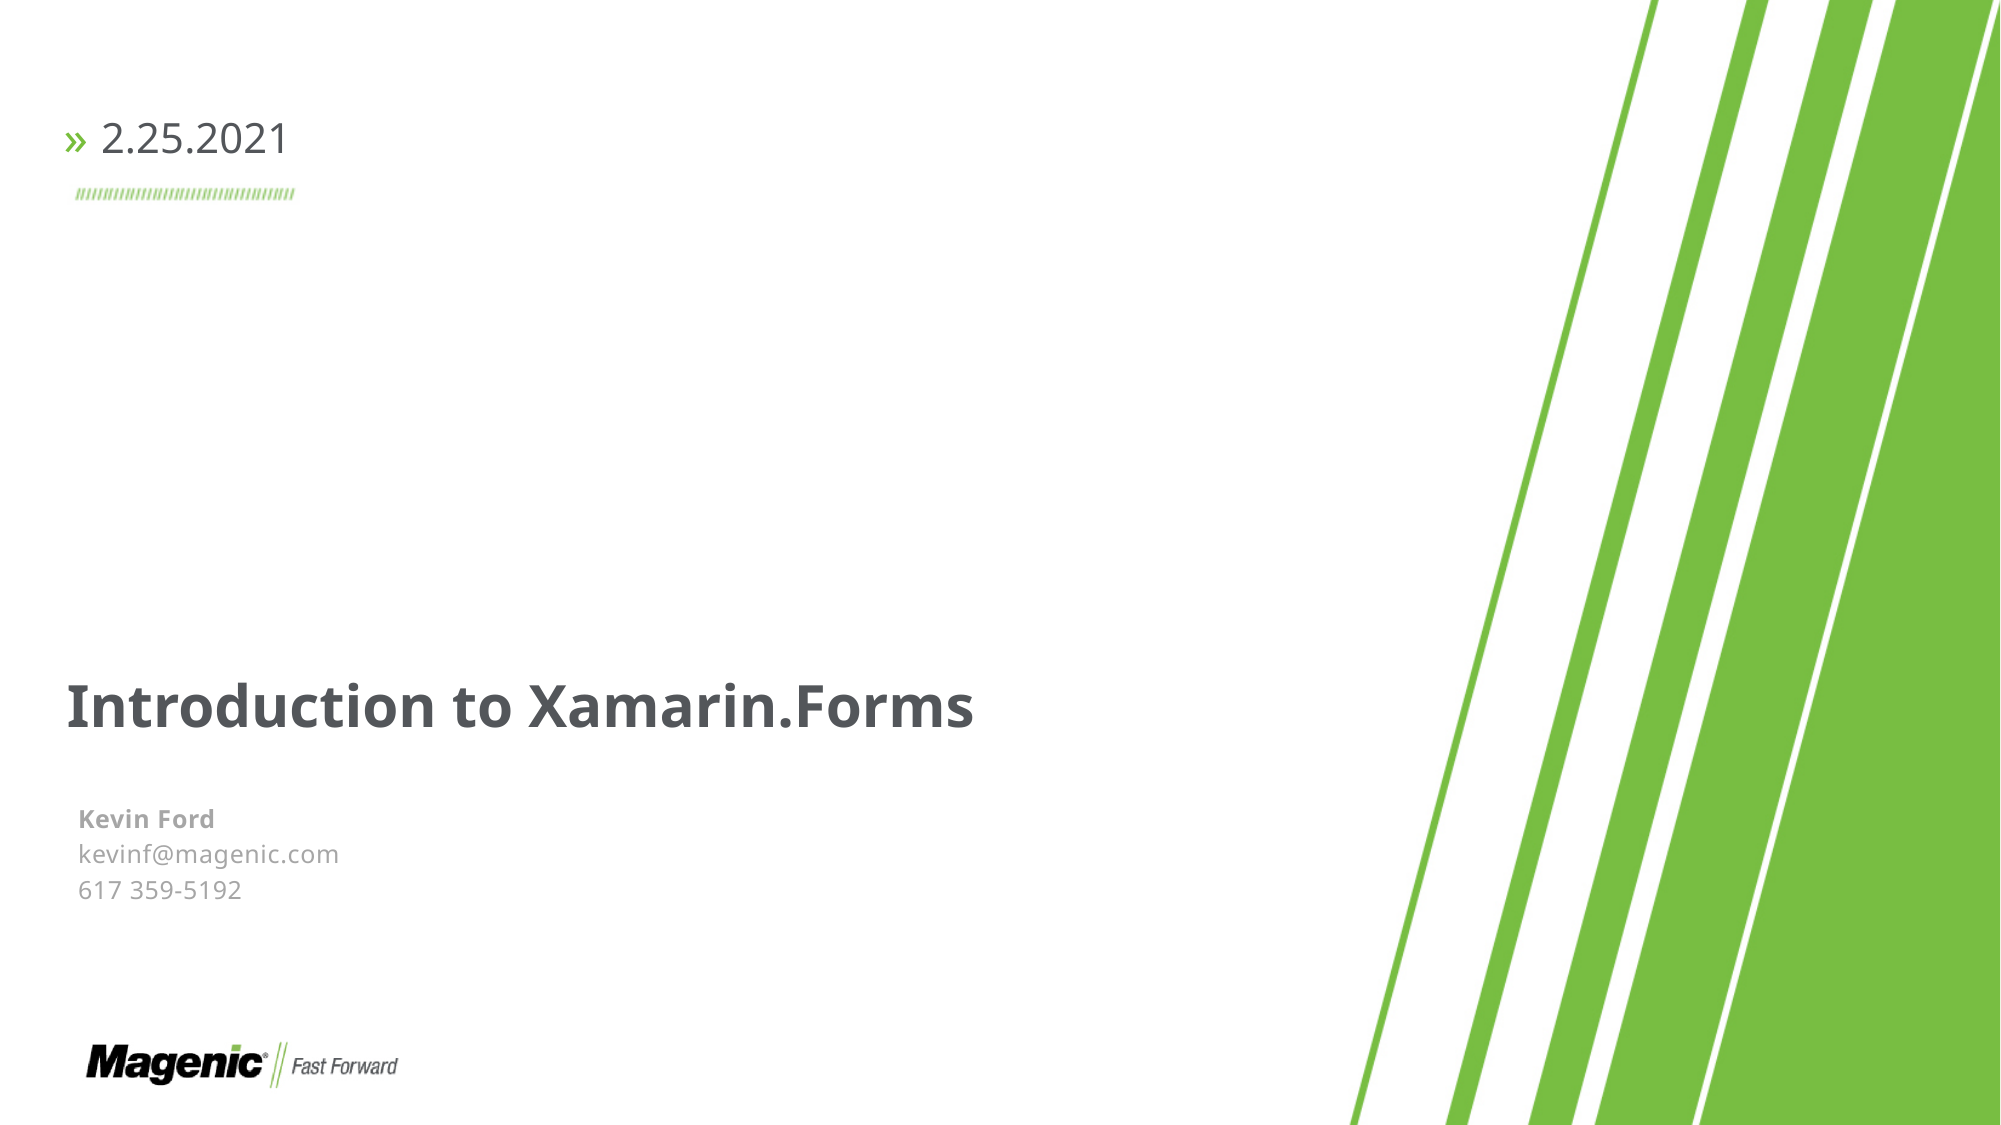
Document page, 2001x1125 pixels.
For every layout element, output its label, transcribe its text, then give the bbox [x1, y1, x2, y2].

list 2.25.2021 [48, 109, 669, 178]
picture [0, 0, 2001, 1125]
text_box Introduction to Xamarin.Forms [51, 617, 1346, 766]
text_box Kevin Ford kevinf@magenic.com 617 359-5192 [63, 790, 752, 954]
text_box [110, 348, 2000, 357]
